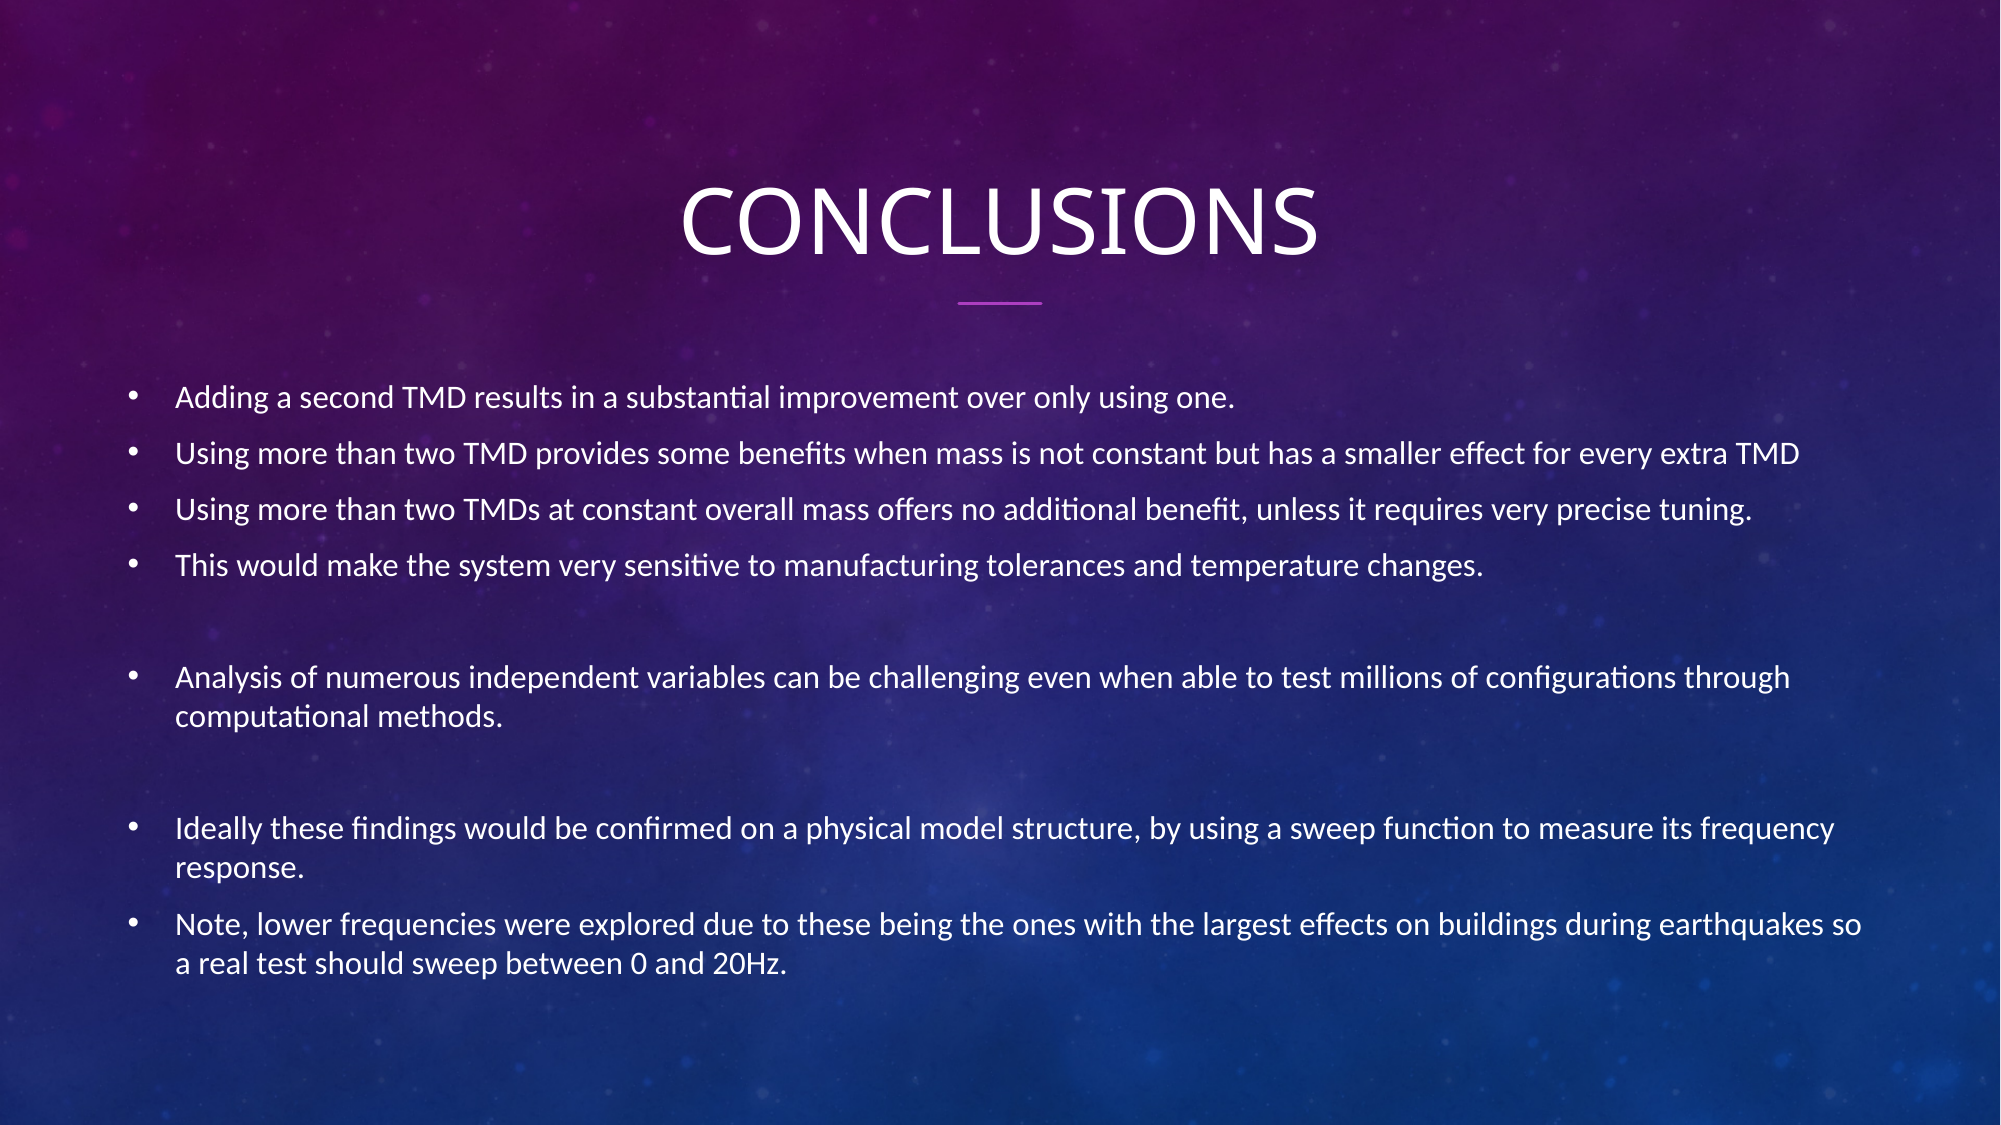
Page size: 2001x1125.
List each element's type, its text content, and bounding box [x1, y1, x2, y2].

title Conclusions [112, 87, 1888, 281]
text_box [0, 0, 2000, 1125]
list Adding a second TMD results in a substantial improvement over only using one. Using more than two TMD provides some benefits when mass is not constant but has a smaller effect for every extra TMD Using more than two TMDs at constant overall mass offers no additional benefit, unless it requires very precise tuning. This would make the system very sensitive to manufacturing tolerances and temperature changes. Analysis of numerous independent variables can be challenging even when able to test millions of configurations through computational methods. Ideally these findings would be confirmed on a physical model structure, by using a sweep function to measure its frequency response. Note, lower frequencies were explored due to these being the ones with the largest effects on buildings during earthquakes so a real test should sweep between 0 and 20Hz. [112, 368, 1888, 999]
